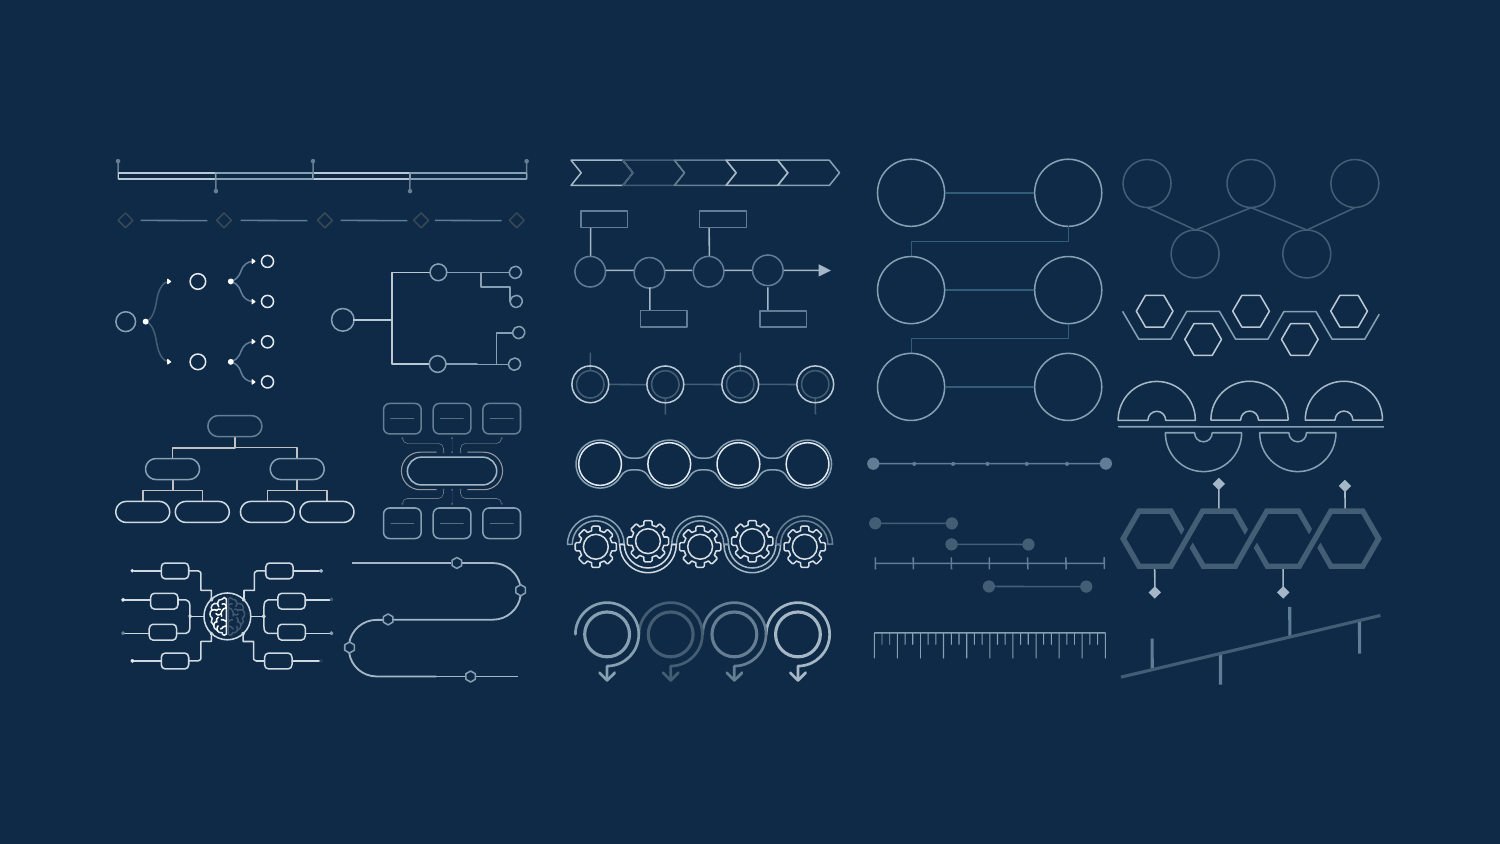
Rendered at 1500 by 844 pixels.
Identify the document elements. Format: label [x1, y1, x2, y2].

text_box [874, 523, 1105, 587]
text_box [120, 562, 334, 670]
text_box [331, 263, 526, 373]
text_box [1122, 159, 1379, 279]
text_box [117, 212, 525, 228]
text_box [567, 515, 833, 573]
text_box [115, 255, 274, 389]
text_box [573, 601, 832, 682]
text_box [115, 158, 530, 194]
text_box [115, 415, 355, 523]
text_box [1120, 606, 1381, 685]
text_box [570, 159, 840, 186]
text_box [344, 557, 526, 683]
text_box [574, 210, 832, 328]
text_box [383, 403, 521, 539]
text_box [571, 352, 834, 415]
text_box [877, 158, 1102, 421]
text_box [873, 631, 1106, 660]
text_box [573, 439, 832, 489]
text_box [1122, 295, 1380, 356]
text_box [1117, 380, 1385, 472]
text_box [873, 461, 1107, 467]
text_box [1119, 483, 1383, 593]
